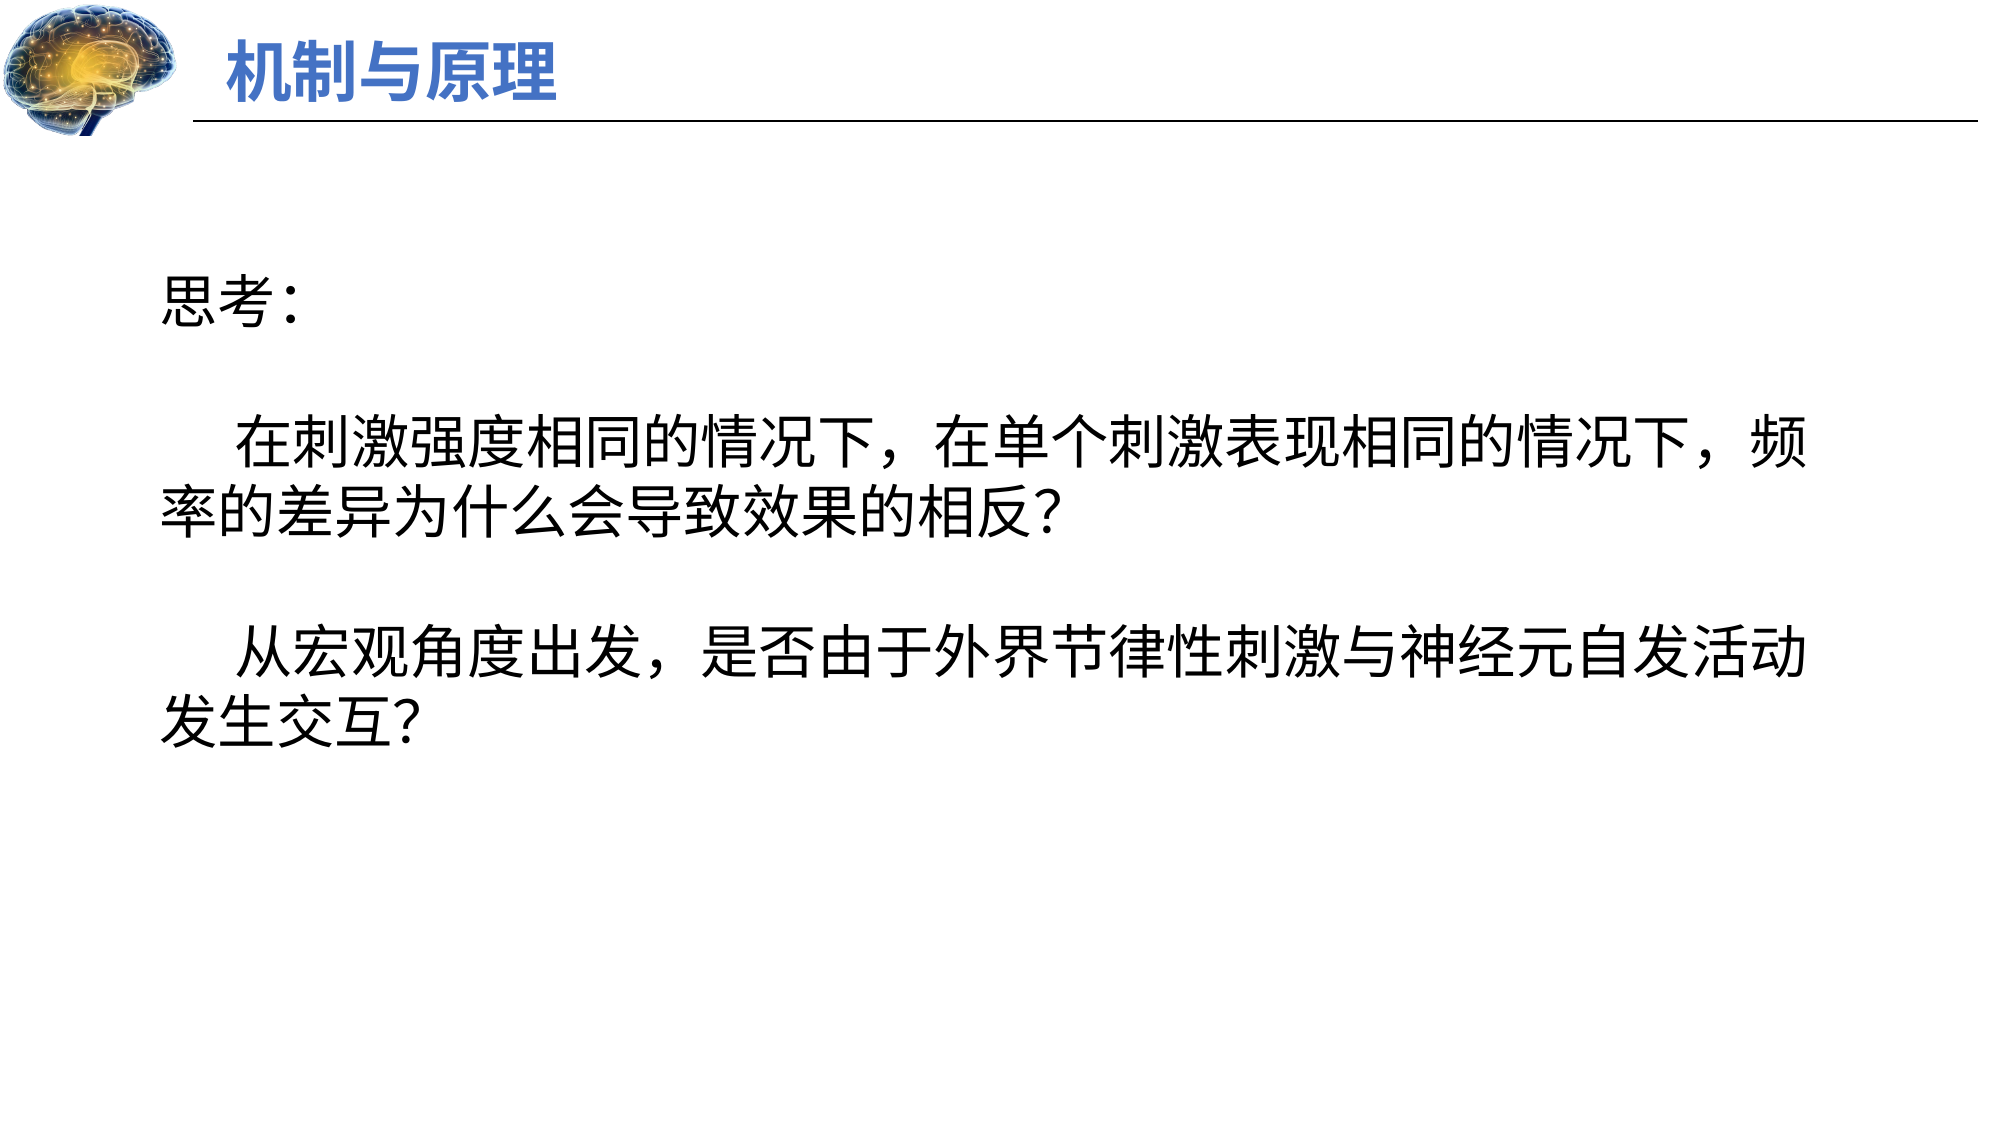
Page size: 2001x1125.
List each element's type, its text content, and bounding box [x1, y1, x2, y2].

picture [1, 3, 179, 137]
text_box 机制与原理 [210, 22, 1563, 118]
text_box 思考： 在刺激强度相同的情况下，在单个刺激表现相同的情况下，频率的差异为什么会导致效果的相反？ 从宏观角度出发，是否由于外界节律性刺激与神经元自发活动发生交互？ [145, 257, 1855, 831]
